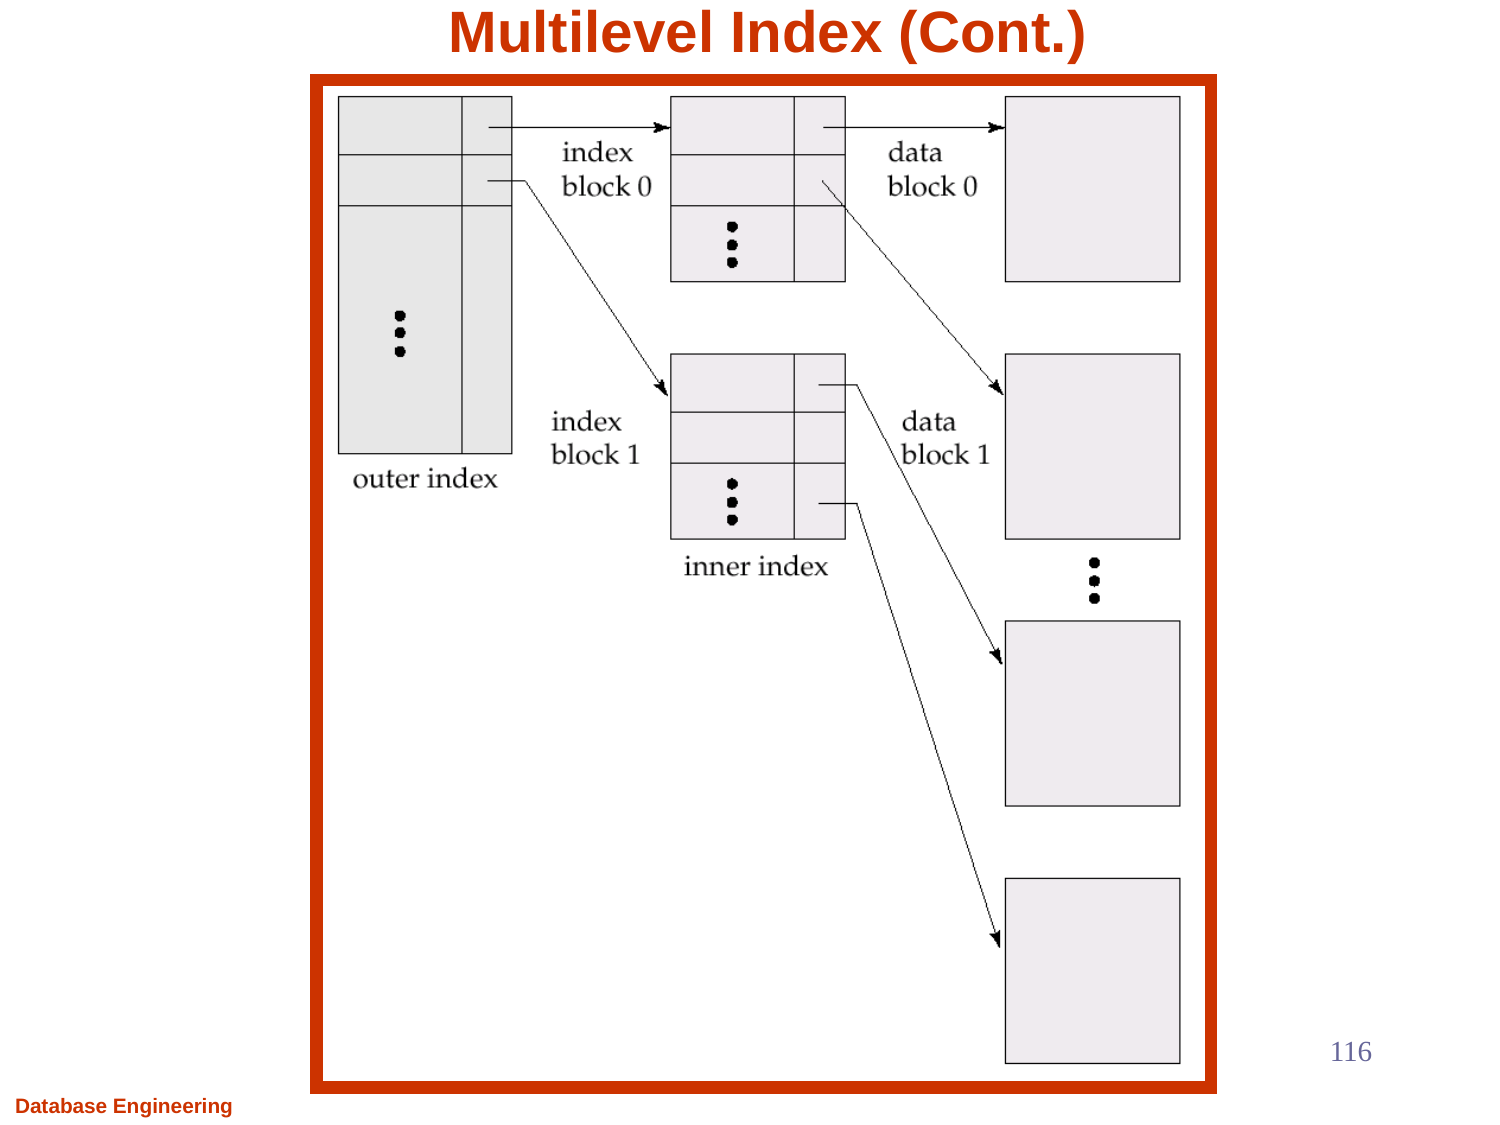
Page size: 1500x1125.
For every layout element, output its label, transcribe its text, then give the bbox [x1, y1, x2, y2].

title Multilevel Index (Cont.) [105, 0, 1431, 72]
picture [322, 86, 1205, 1082]
slide_number 116 [1074, 1024, 1388, 1101]
